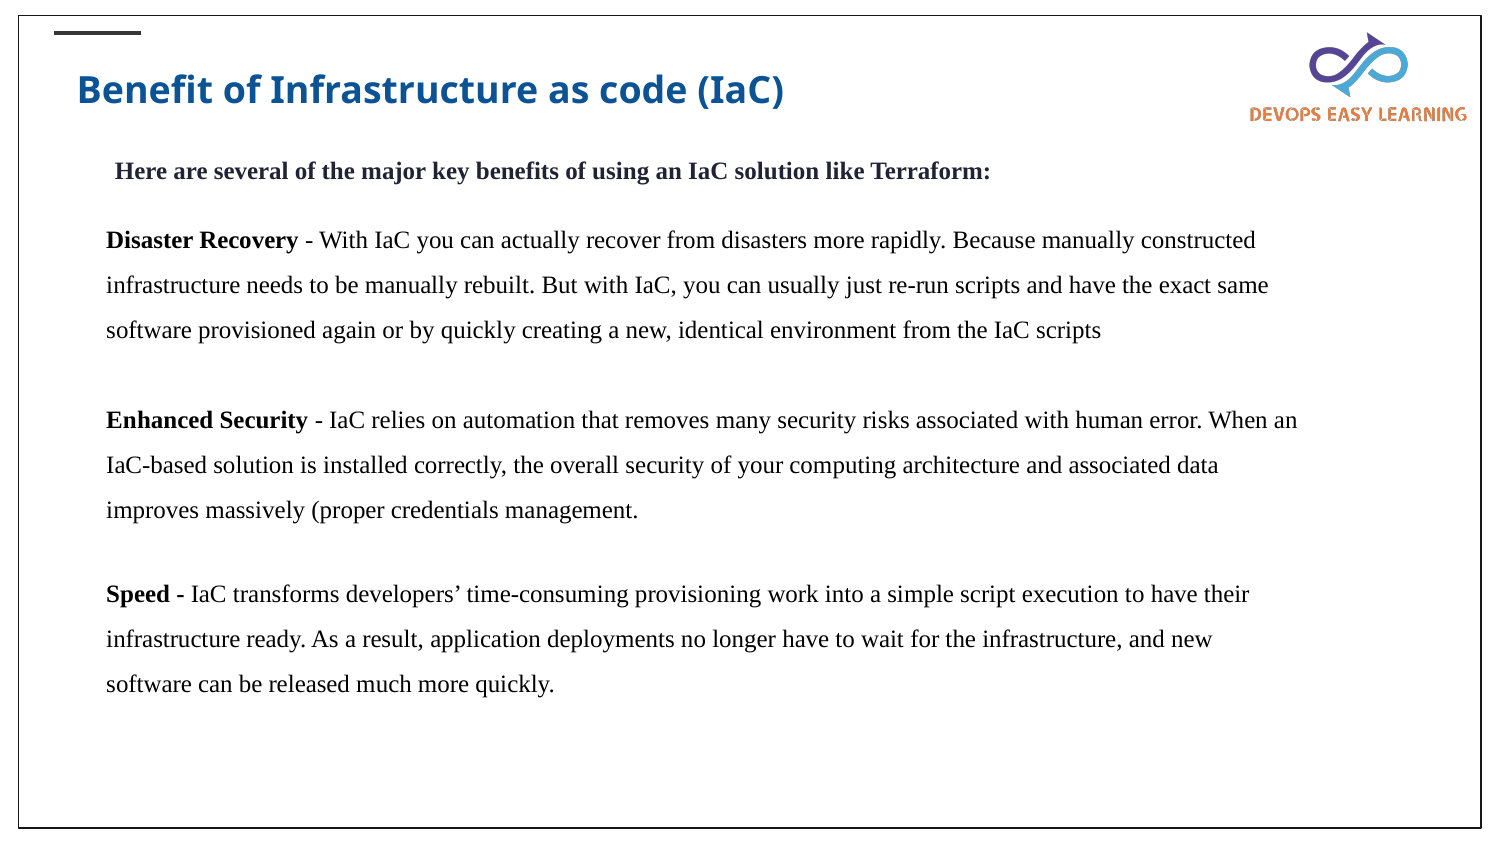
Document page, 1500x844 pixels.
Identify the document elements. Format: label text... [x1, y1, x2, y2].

text_box [18, 15, 1482, 829]
text_box Disaster Recovery - With IaC you can actually recover from disasters more rapidly. Because manually constructed infrastructure needs to be manually rebuilt. But with IaC, you can usually just re-run scripts and have the exact same software provisioned again or by quickly creating a new, identical environment from the IaC scripts Enhanced Security - IaC relies on automation that removes many security risks associated with human error. When an IaC-based solution is installed correctly, the overall security of your computing architecture and associated data improves massively (proper credentials management. Speed - IaC transforms developers’ time-consuming provisioning work into a simple script execution to have their infrastructure ready. As a result, application deployments no longer have to wait for the infrastructure, and new software can be released much more quickly. [91, 193, 1321, 758]
text_box Here are several of the major key benefits of using an IaC solution like Terraform: [100, 124, 1261, 200]
picture [1240, 21, 1477, 141]
text_box Benefit of Infrastructure as code (IaC) [61, 58, 1235, 119]
